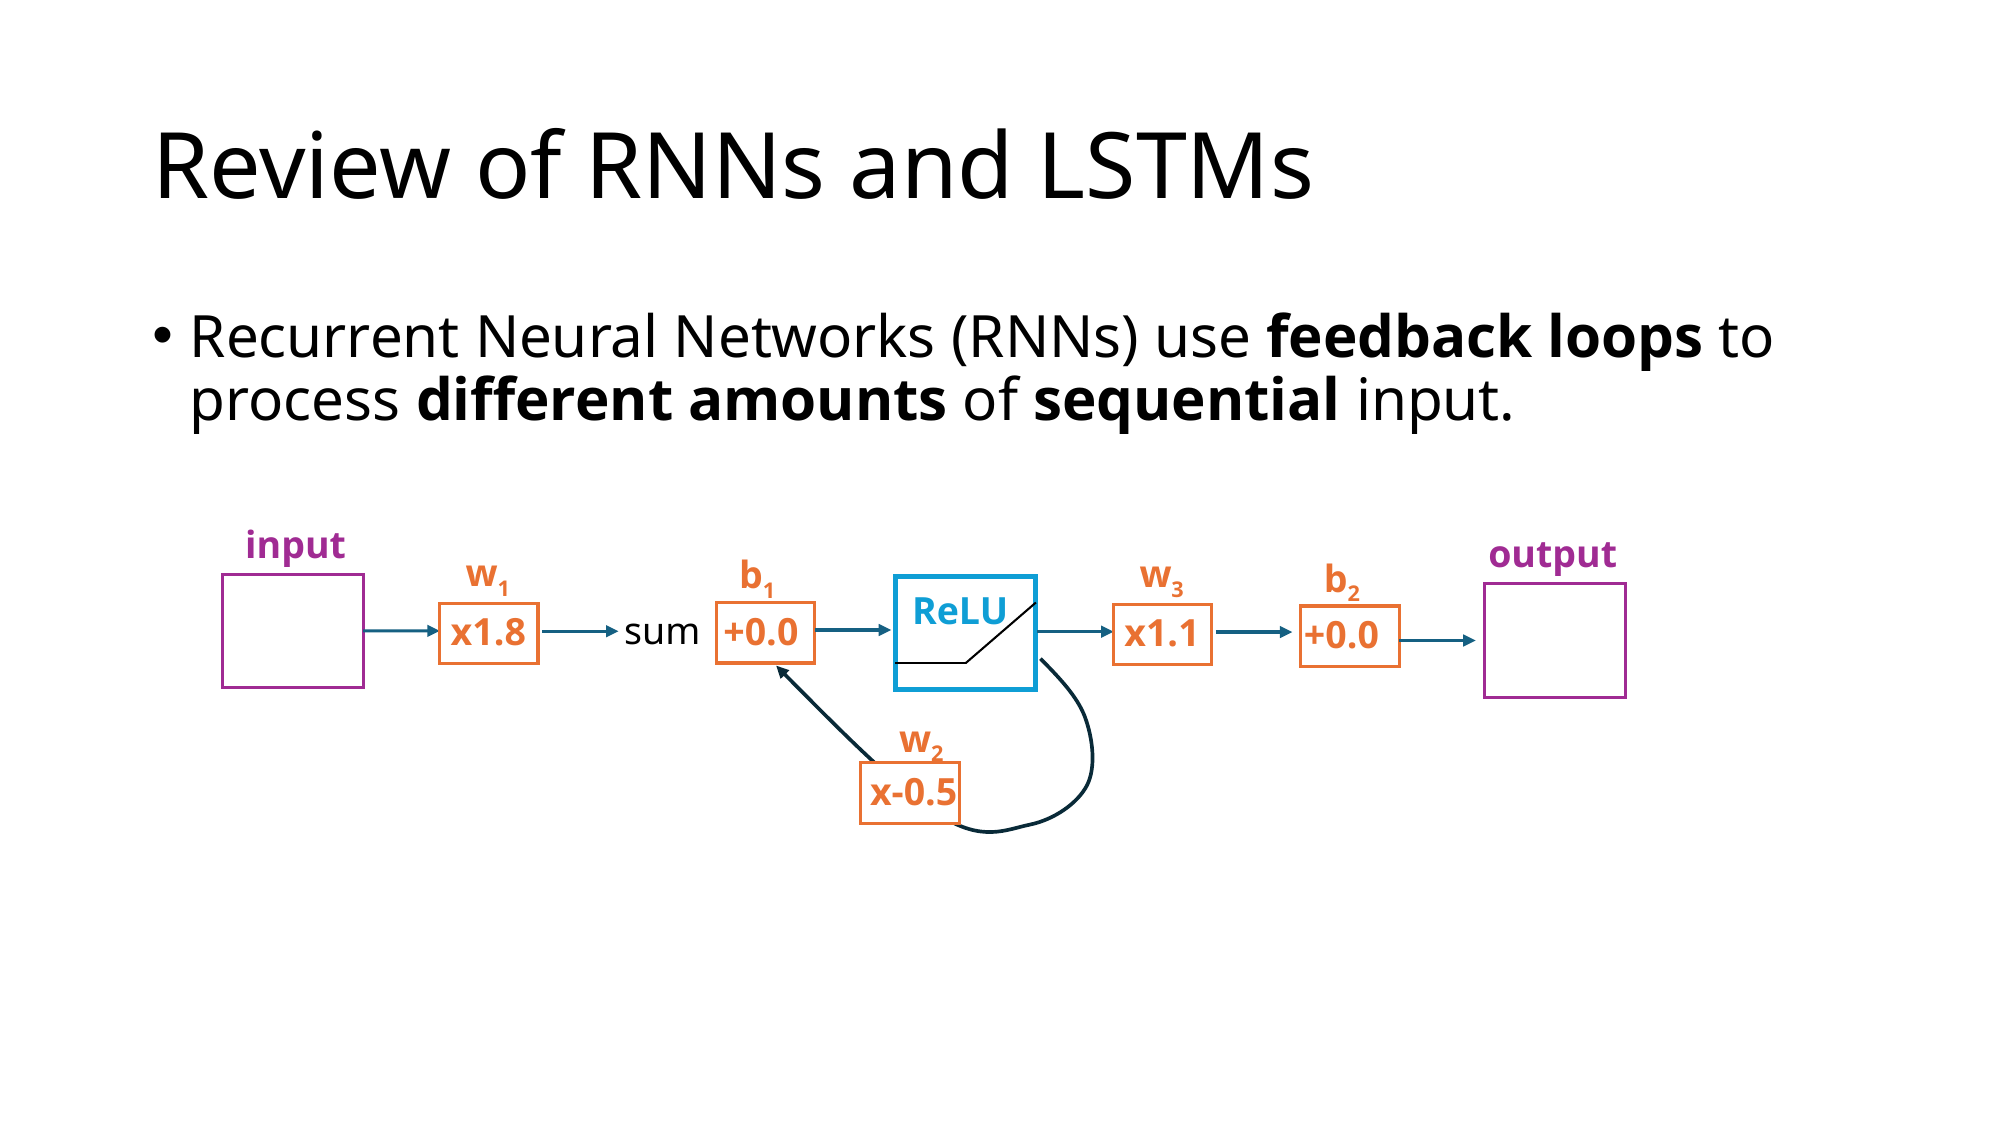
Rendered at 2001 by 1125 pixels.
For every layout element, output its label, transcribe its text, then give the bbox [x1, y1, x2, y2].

text_box w1 [450, 541, 525, 600]
text_box b1 [724, 543, 791, 600]
text_box [1112, 662, 1213, 666]
text_box [221, 573, 365, 689]
list Recurrent Neural Networks (RNNs) use feedback loops to process different amounts of sequential input. [137, 299, 1863, 1014]
text_box [438, 661, 540, 665]
text_box sum [609, 599, 716, 660]
text_box input [230, 513, 361, 574]
text_box [715, 631, 816, 665]
text_box [859, 821, 961, 825]
title Review of RNNs and LSTMs [137, 59, 1863, 278]
text_box x-0.5 [855, 760, 973, 821]
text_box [965, 602, 1037, 664]
text_box ReLU [897, 579, 1023, 640]
text_box w3 [1124, 542, 1199, 601]
text_box x1.1 [1109, 601, 1215, 662]
text_box x1.8 [435, 600, 541, 661]
text_box [1299, 604, 1401, 668]
text_box +0.0 [1289, 604, 1394, 664]
text_box +0.0 [708, 600, 814, 661]
text_box [776, 657, 1095, 834]
text_box [894, 575, 1037, 662]
text_box b2 [1309, 547, 1375, 604]
text_box [1483, 583, 1627, 699]
text_box output [1473, 523, 1632, 583]
